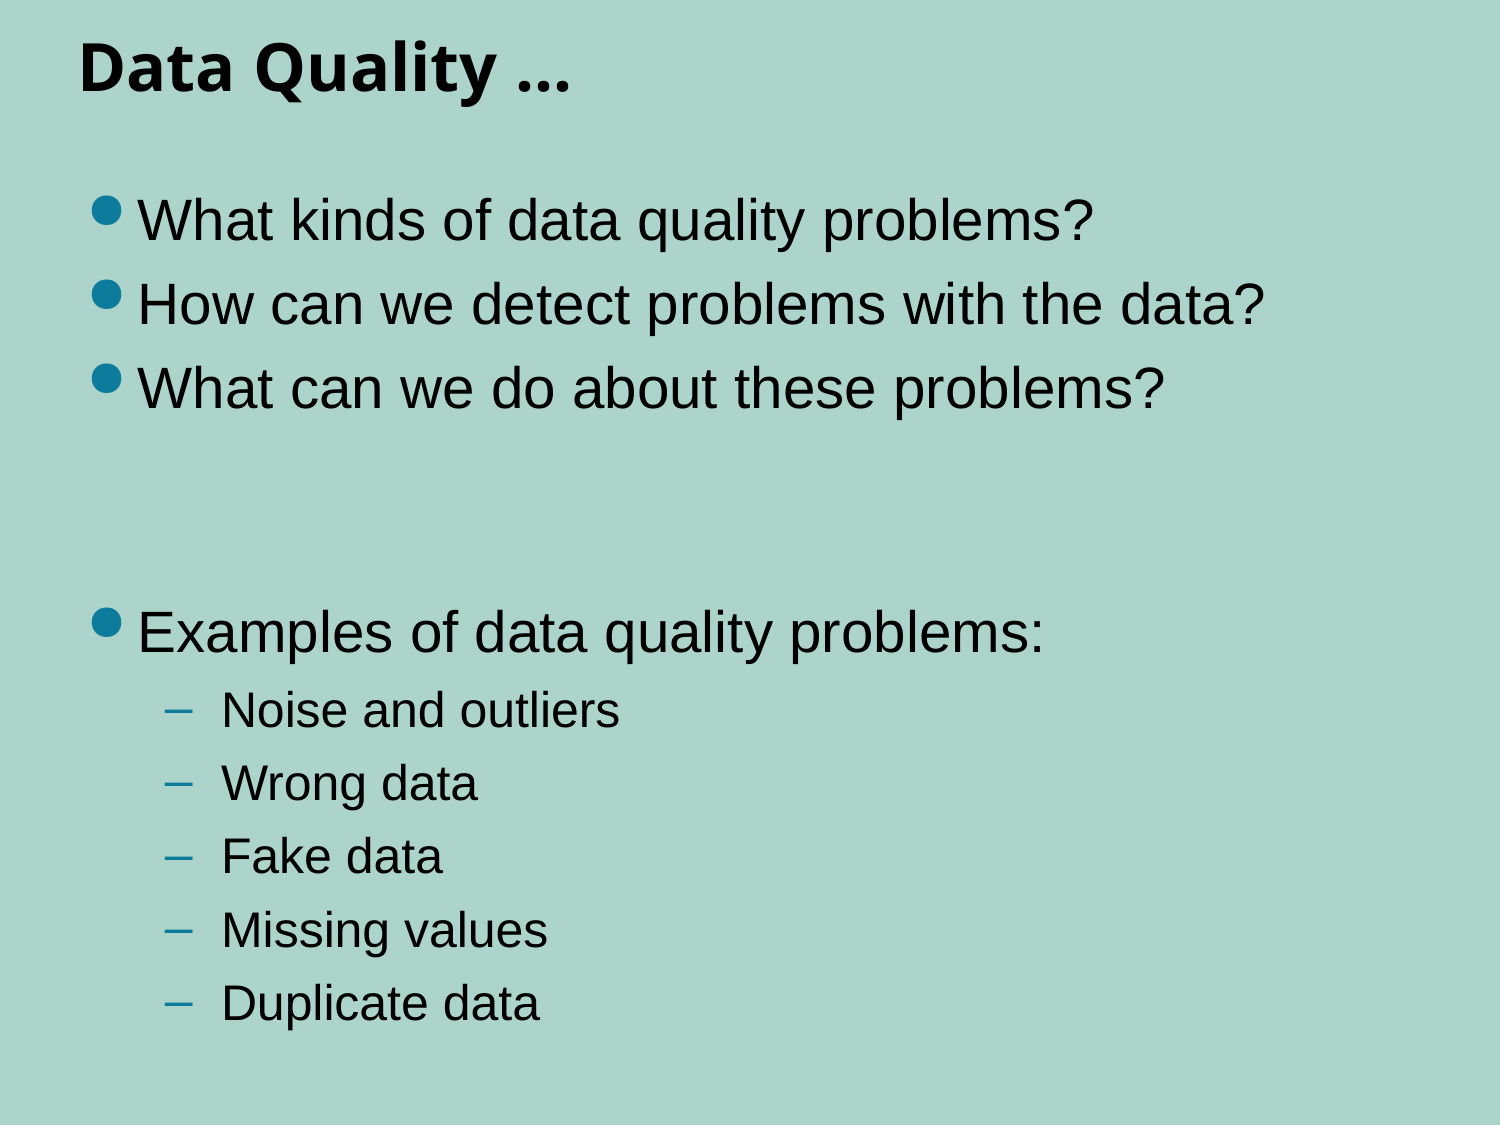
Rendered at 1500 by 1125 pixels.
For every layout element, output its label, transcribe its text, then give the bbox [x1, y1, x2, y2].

title Data Quality … [62, 24, 1421, 113]
list What kinds of data quality problems? How can we detect problems with the data? What can we do about these problems? Examples of data quality problems: Noise and outliers Wrong data Fake data Missing values Duplicate data [75, 174, 1440, 1025]
